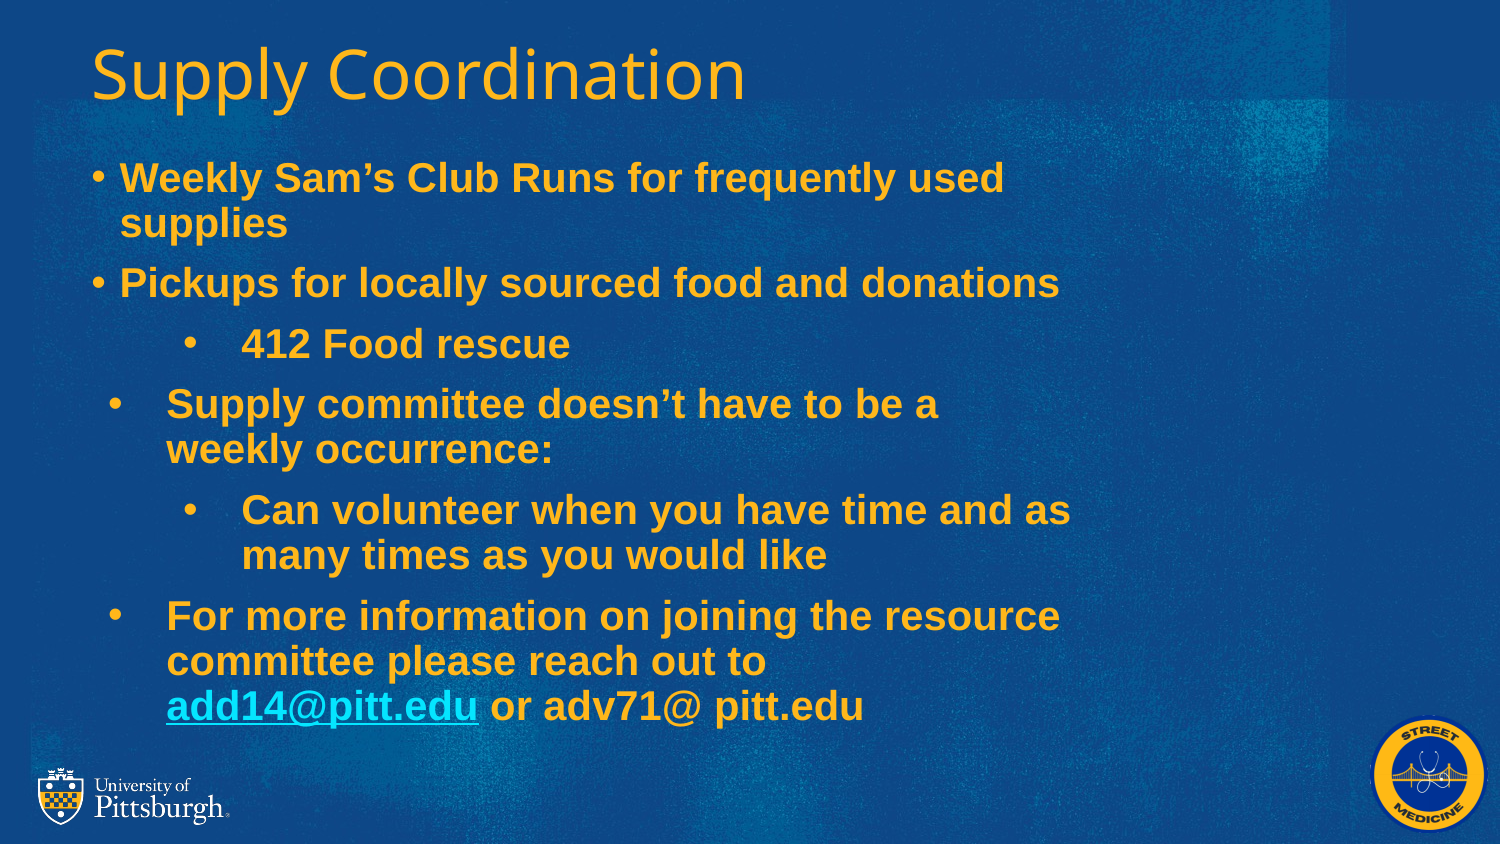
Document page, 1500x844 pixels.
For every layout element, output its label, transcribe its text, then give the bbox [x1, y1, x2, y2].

list Weekly Sam’s Club Runs for frequently used supplies Pickups for locally sourced food and donations 412 Food rescue Supply committee doesn’t have to be a weekly occurrence: Can volunteer when you have time and as many times as you would like For more information on joining the resource committee please reach out to add14@pitt.edu or adv71@ pitt.edu [76, 148, 1097, 617]
picture [0, 0, 1500, 844]
title Supply Coordination [76, 32, 1371, 124]
